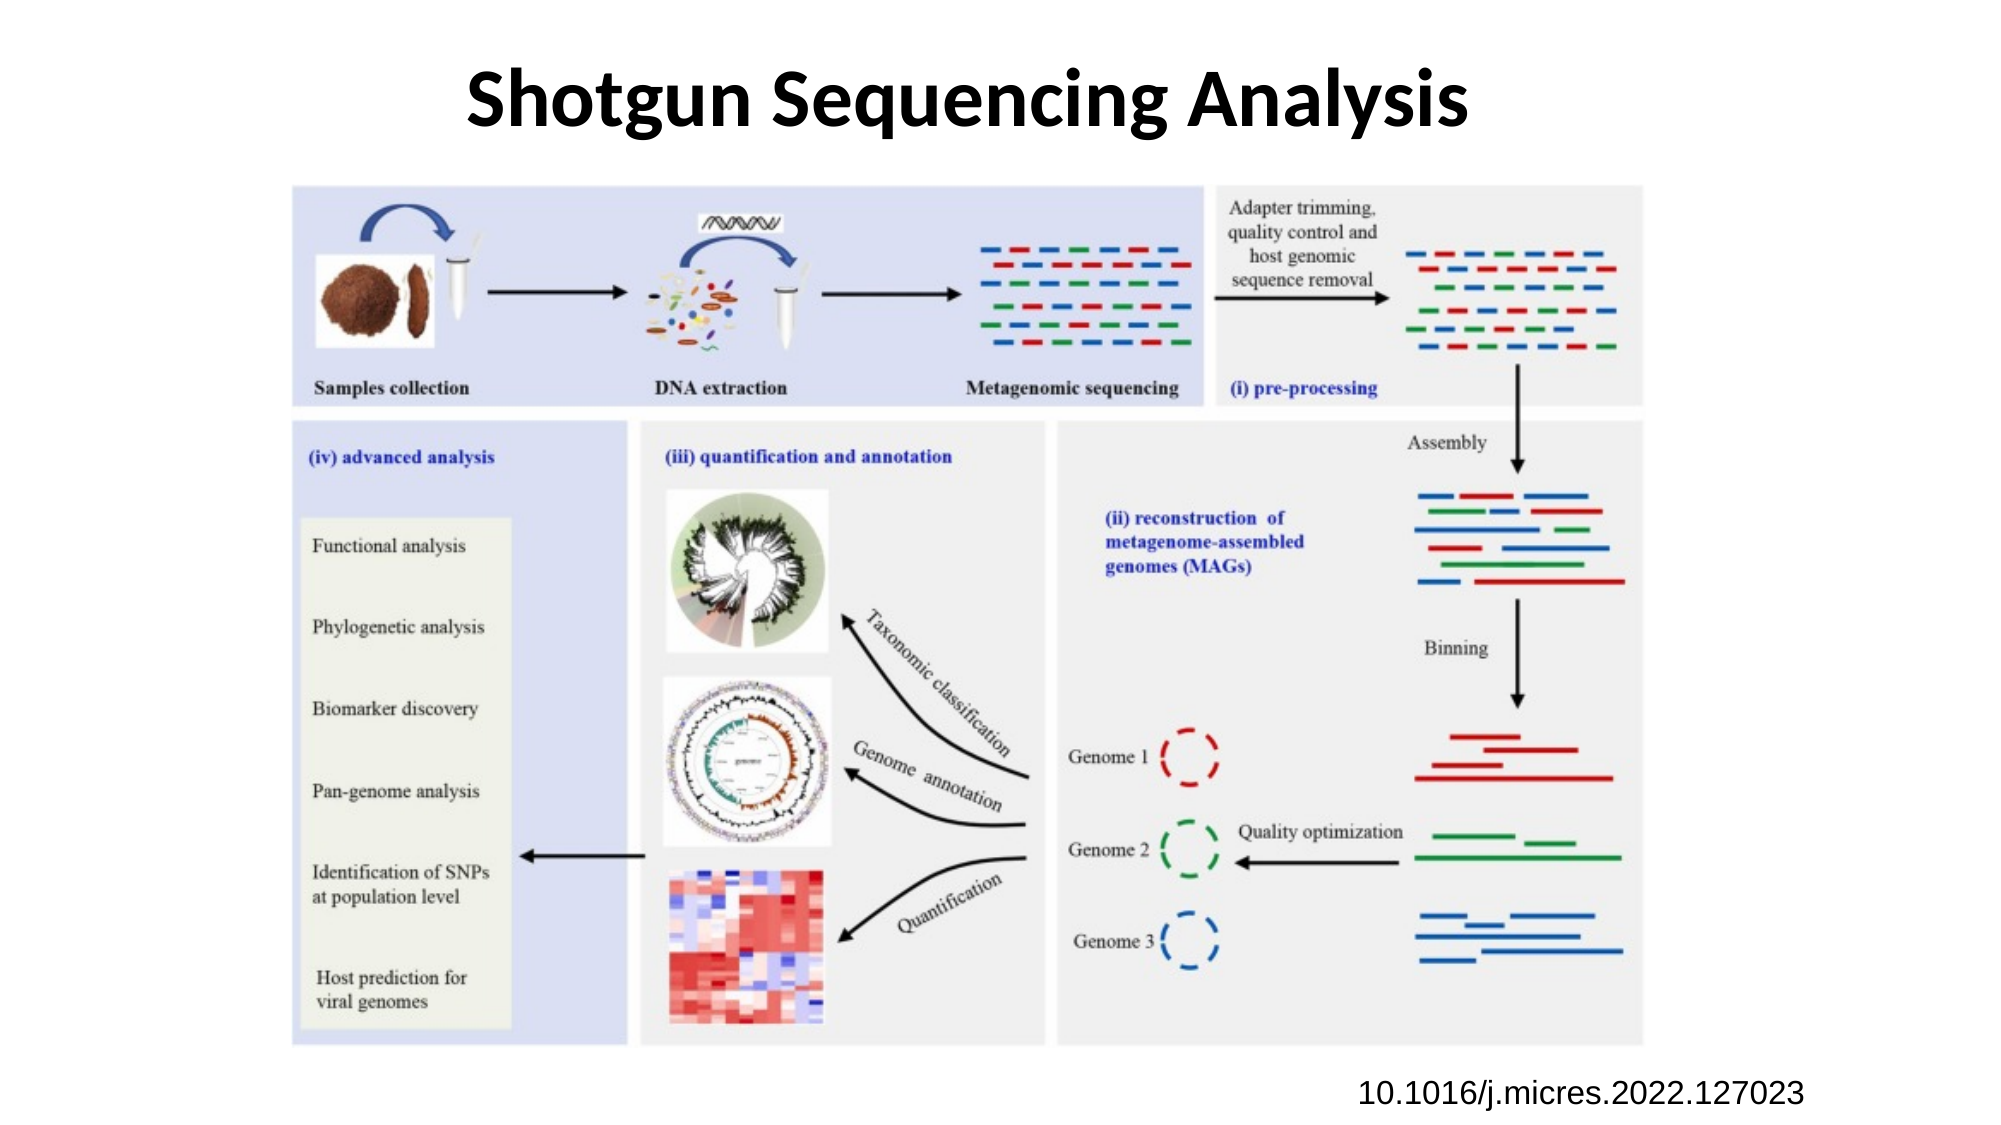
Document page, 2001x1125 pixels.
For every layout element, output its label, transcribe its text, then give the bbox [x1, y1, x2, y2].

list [291, 184, 1646, 1048]
title Shotgun Sequencing Analysis [106, 42, 1832, 158]
text_box 10.1016/j.micres.2022.127023 [1343, 1064, 1926, 1120]
